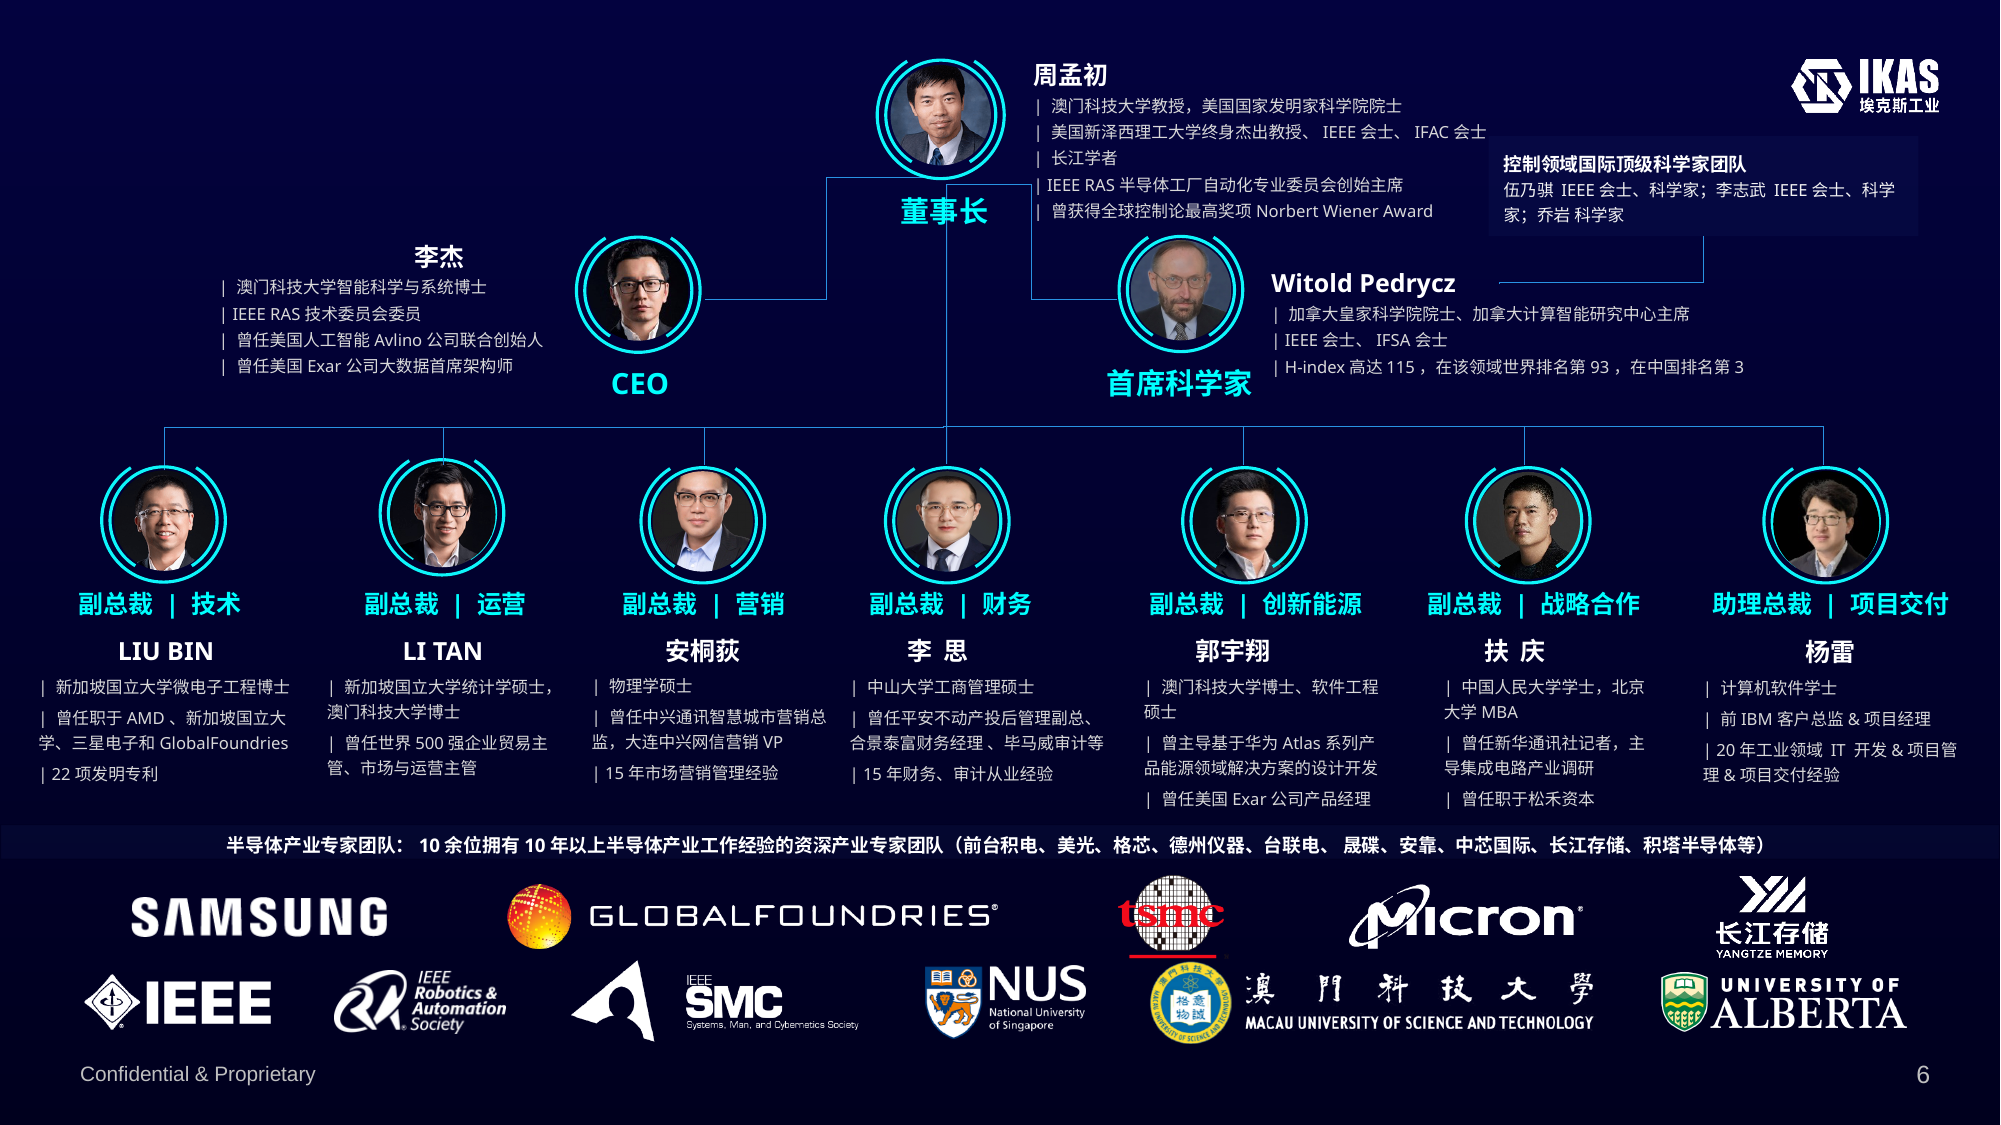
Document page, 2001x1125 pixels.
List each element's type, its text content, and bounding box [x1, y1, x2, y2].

picture [1661, 972, 1907, 1033]
picture [334, 970, 506, 1034]
picture [131, 897, 387, 937]
picture [506, 884, 998, 949]
picture [925, 965, 1086, 1039]
picture [1349, 884, 1583, 949]
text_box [23, 51, 1979, 819]
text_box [1149, 960, 1598, 1044]
picture [1118, 875, 1229, 959]
picture [569, 958, 862, 1047]
picture [84, 974, 271, 1030]
picture [1703, 870, 1842, 964]
text_box 半导体产业专家团队：10余位拥有10年以上半导体产业工作经验的资深产业专家团队（前台积电、美光、格芯、德州仪器、台联电、 晟碟、安靠、中芯国际、长江存储、积塔半导体等） [0, 824, 2000, 860]
